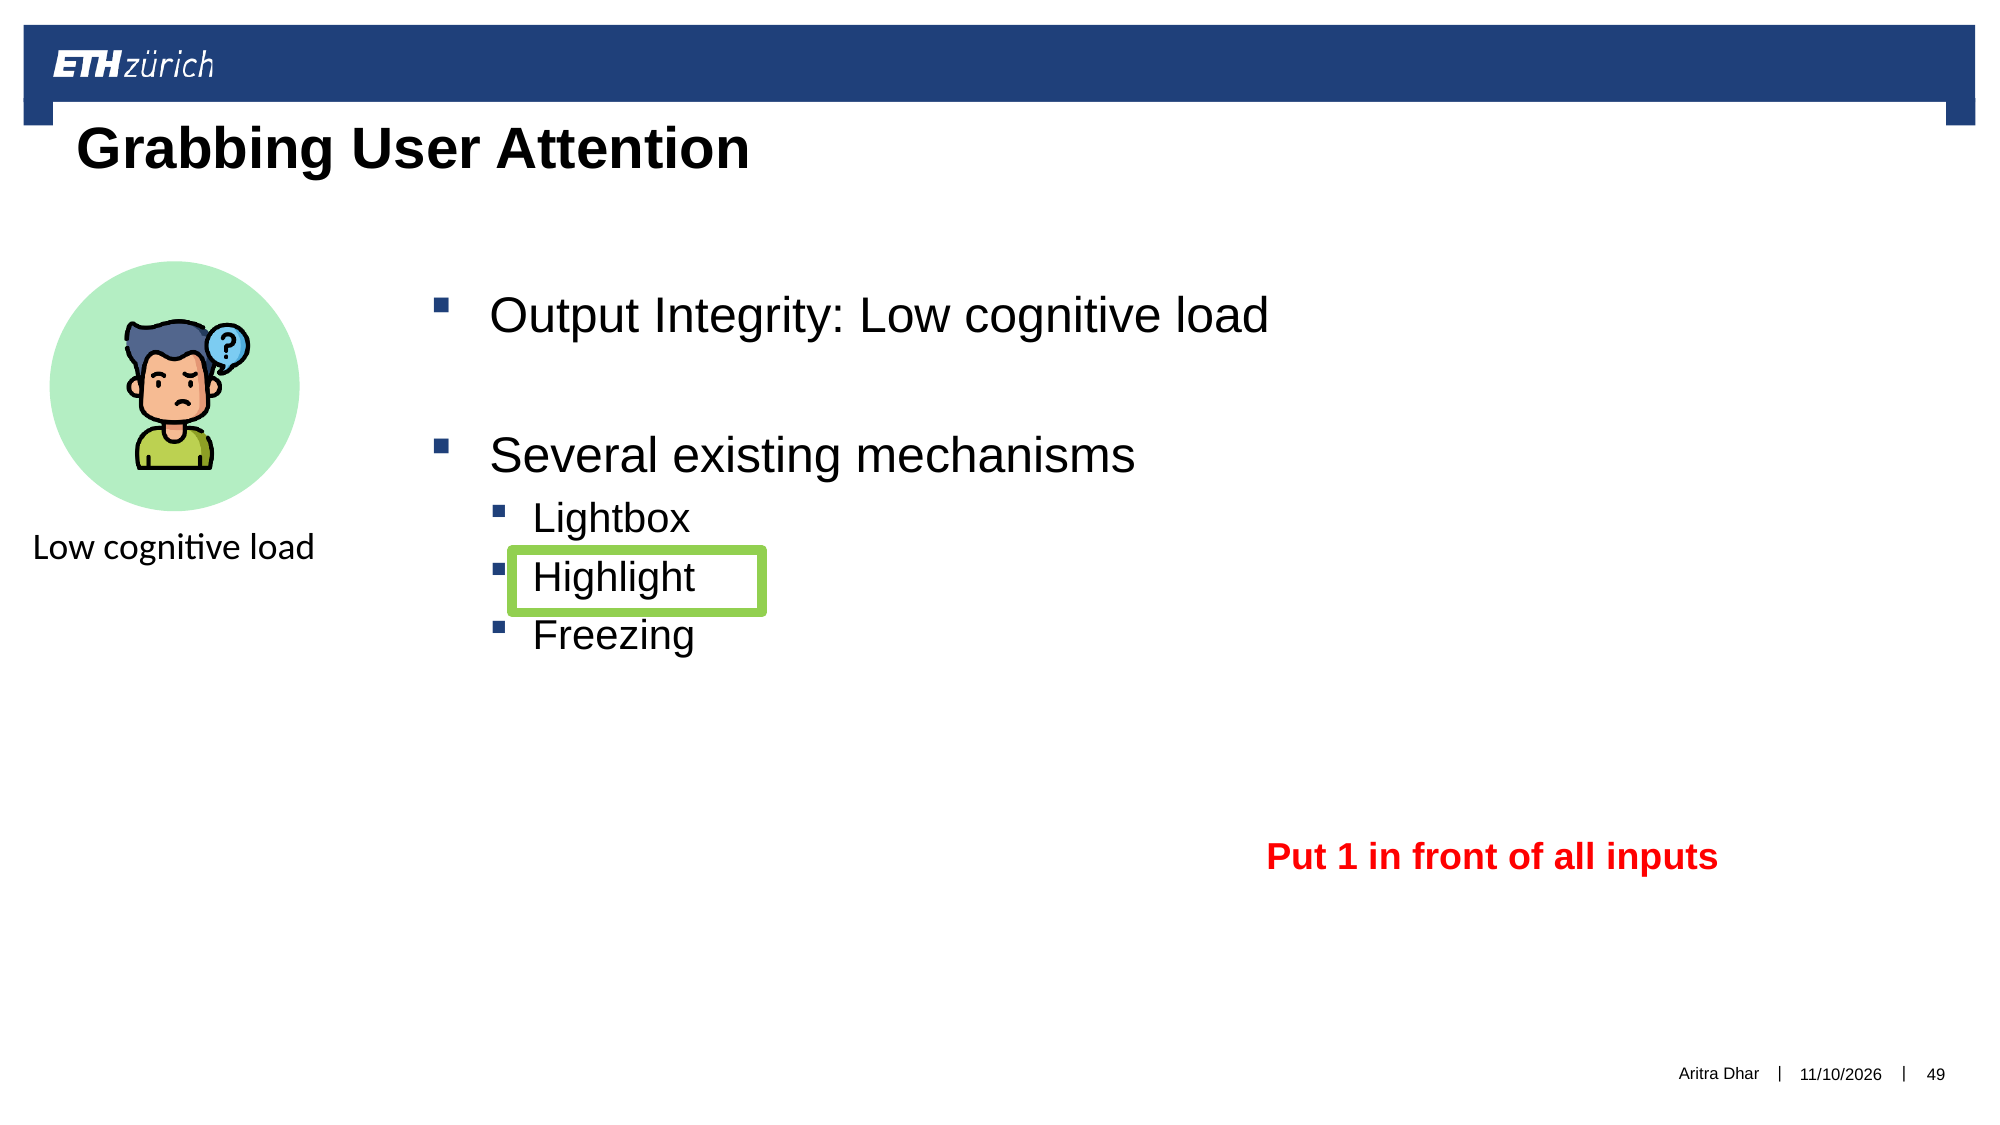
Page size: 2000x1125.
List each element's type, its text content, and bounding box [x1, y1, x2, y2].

text_box Low cognitive load [18, 514, 331, 575]
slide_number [1790, 1034, 1892, 1112]
title Grabbing User Attention [53, 101, 1946, 262]
footer Aritra Dhar [999, 1034, 1760, 1111]
list Output Integrity: Low cognitive load Several existing mechanisms Lightbox Highlight Freezing [406, 282, 2000, 973]
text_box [49, 260, 300, 512]
text_box Put 1 in front of all inputs [1251, 824, 1735, 885]
slide_number 49 [1906, 1034, 1966, 1112]
text_box [510, 548, 764, 614]
